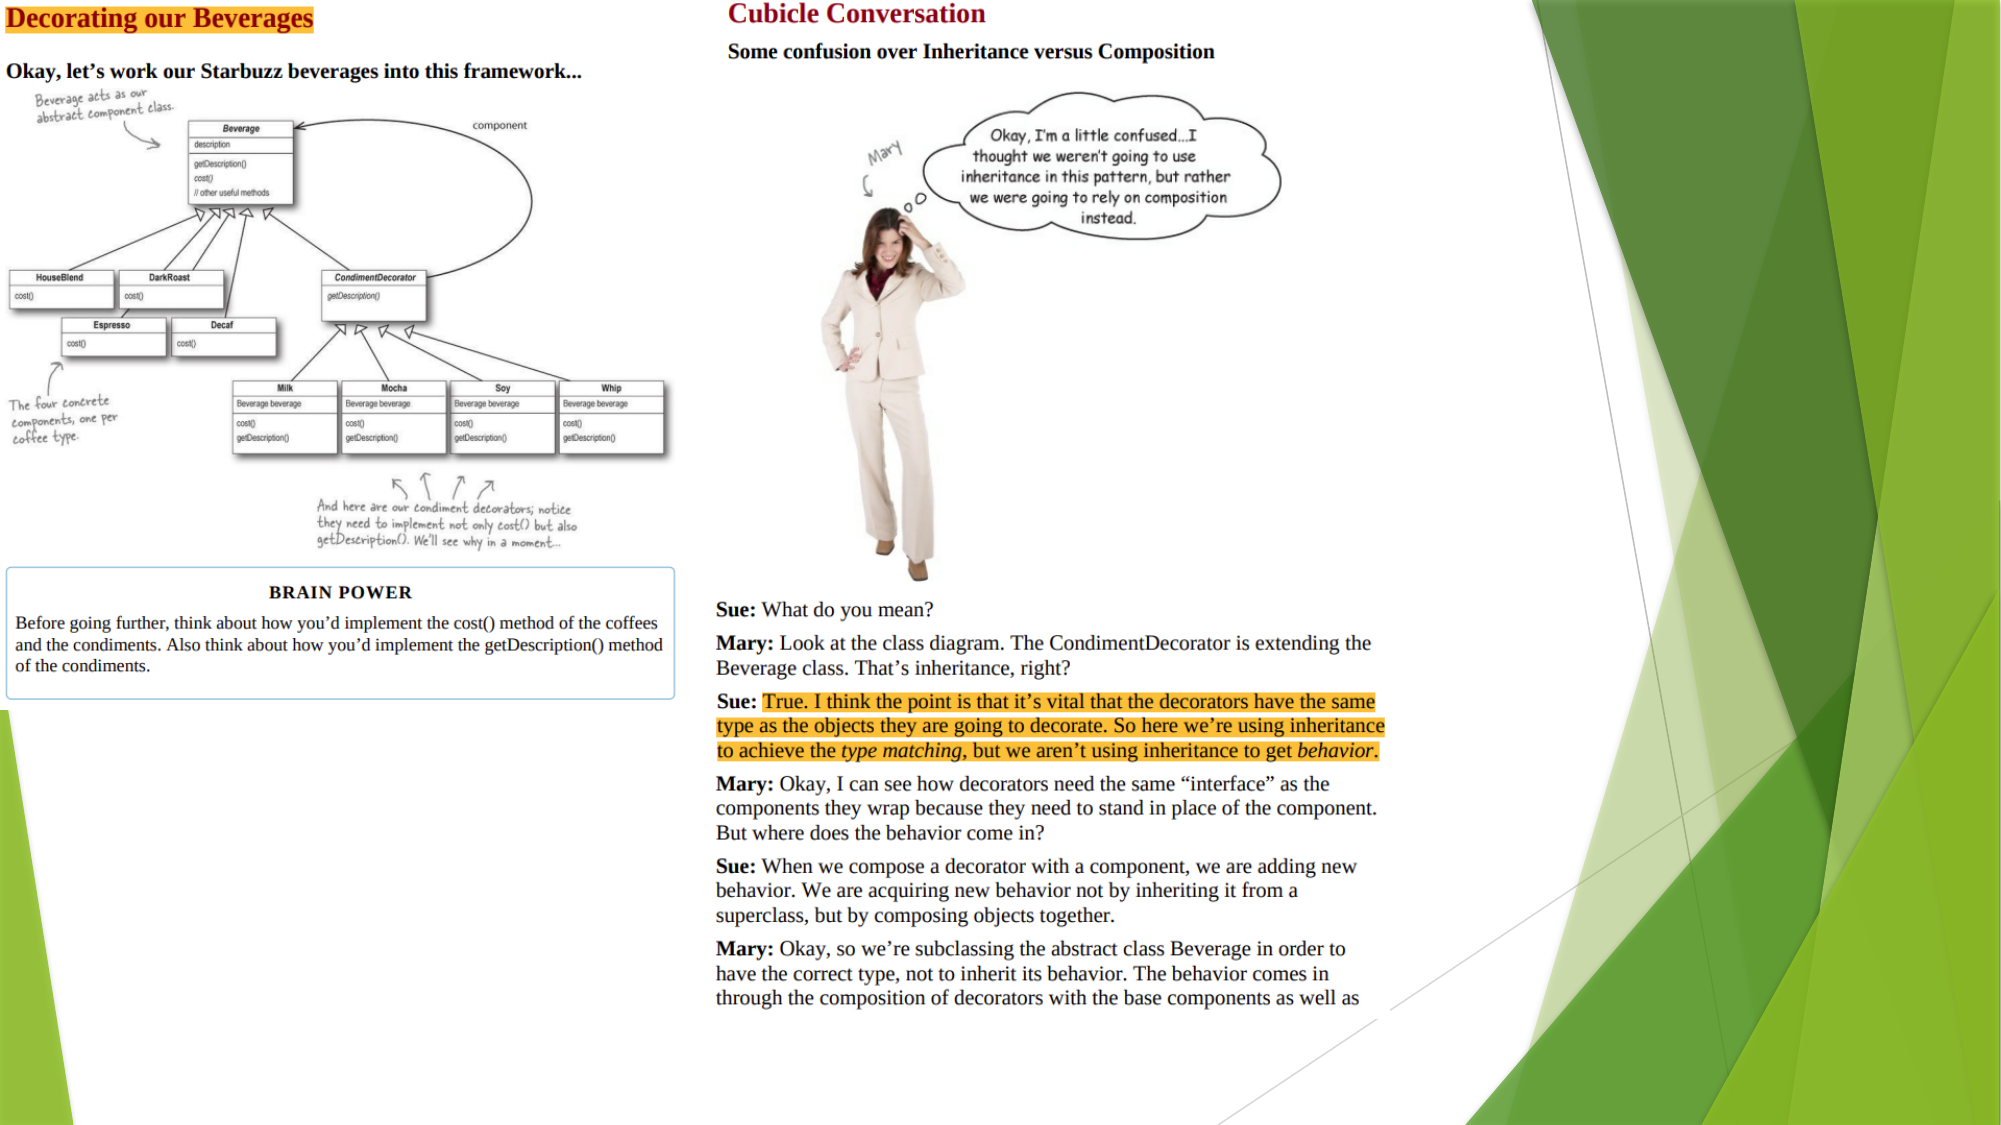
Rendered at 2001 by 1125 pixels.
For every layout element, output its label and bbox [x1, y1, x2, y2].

picture [0, 0, 321, 42]
picture [709, 77, 1391, 1019]
picture [724, 0, 1221, 71]
picture [0, 54, 683, 710]
